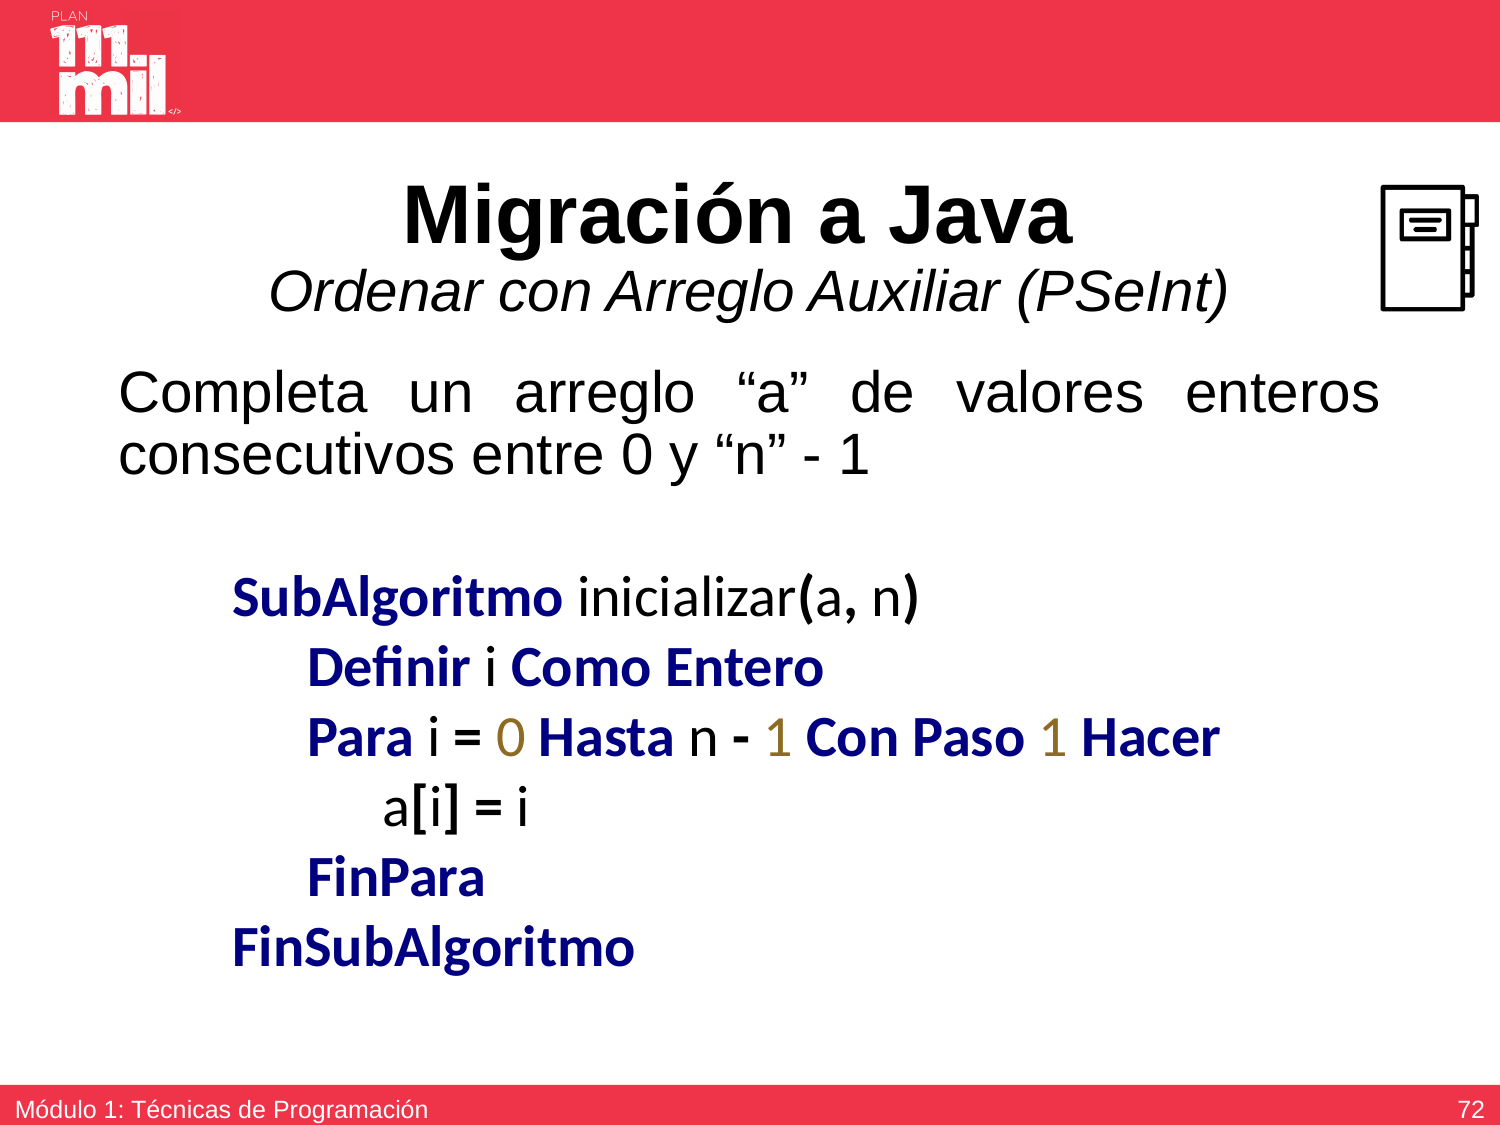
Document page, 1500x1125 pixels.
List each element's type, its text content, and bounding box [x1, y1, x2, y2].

title Migración a Java Ordenar con Arreglo Auxiliar (PSeInt) [103, 147, 1397, 348]
footer Módulo 1: Técnicas de Programación [0, 1078, 507, 1125]
list Completa un arreglo “a” de valores enteros consecutivos entre 0 y “n” - 1 [103, 354, 1397, 502]
text_box SubAlgoritmo inicializar(a, n) Definir i Como Entero Para i = 0 Hasta n - 1 Con Paso 1 Hacer a[i] = i FinPara FinSubAlgoritmo [217, 551, 1283, 986]
picture [1350, 173, 1500, 323]
slide_number 71 [1162, 1078, 1500, 1125]
